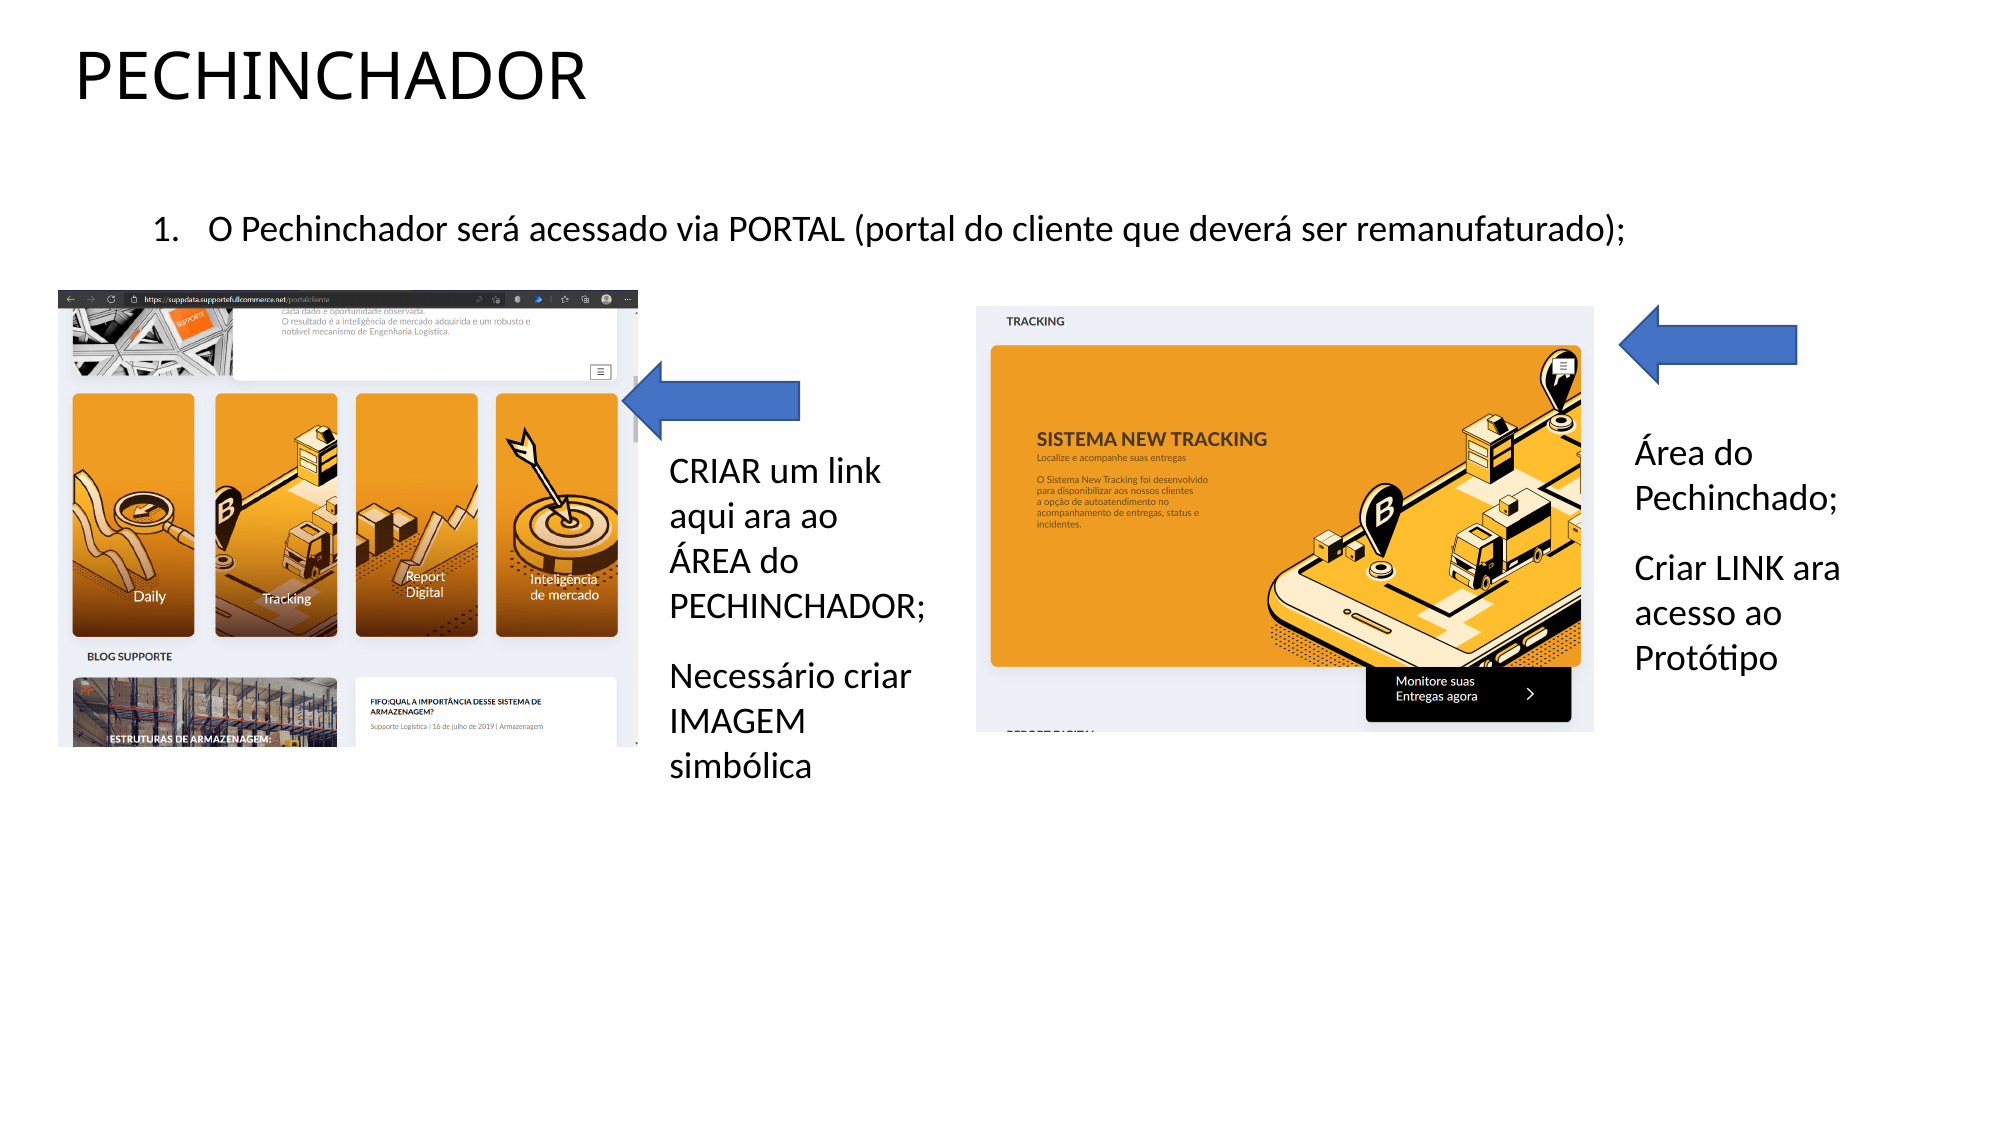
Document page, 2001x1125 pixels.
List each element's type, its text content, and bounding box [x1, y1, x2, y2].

text_box O Pechinchador será acessado via PORTAL (portal do cliente que deverá ser remanufaturado); [137, 196, 1643, 256]
text_box [1618, 304, 1798, 386]
text_box [638, 360, 801, 438]
text_box CRIAR um link aqui ara ao ÁREA do PECHINCHADOR; Necessário criar IMAGEM simbólica [654, 438, 944, 794]
title PECHINCHADOR [58, 35, 1784, 122]
picture [976, 306, 1594, 732]
text_box Área do Pechinchado; Criar LINK ara acesso ao Protótipo [1619, 420, 1909, 686]
picture [58, 290, 638, 748]
